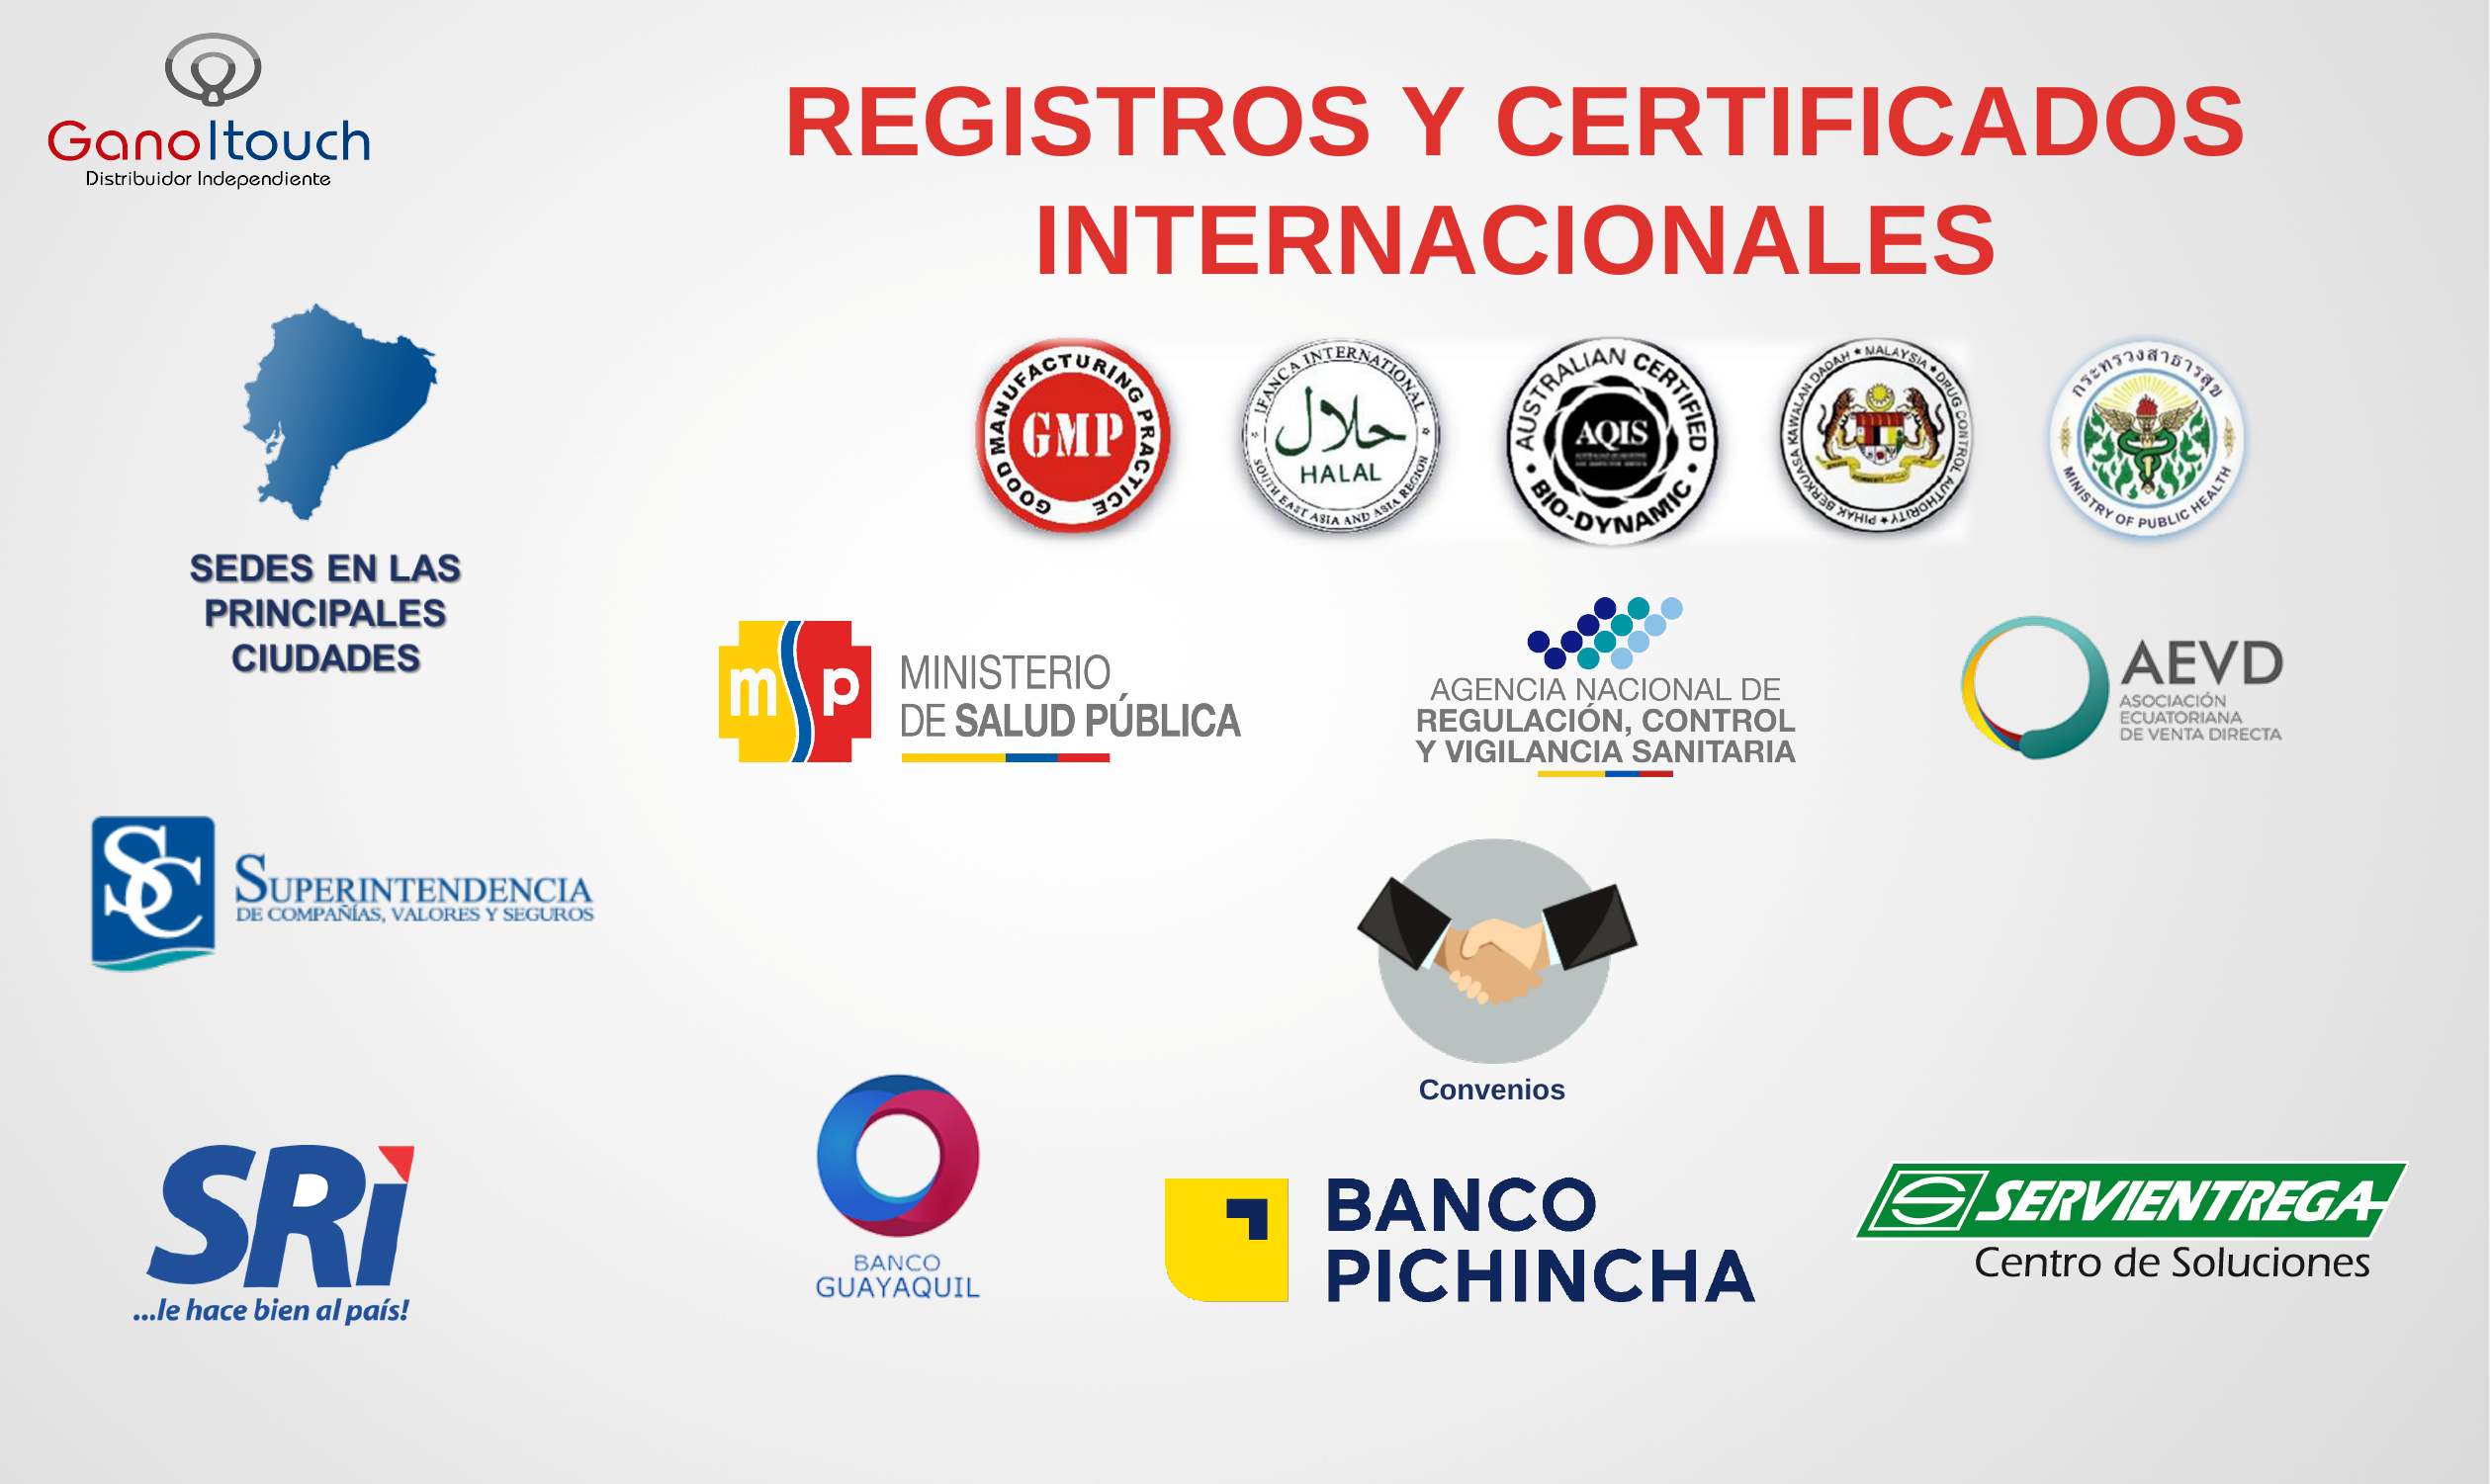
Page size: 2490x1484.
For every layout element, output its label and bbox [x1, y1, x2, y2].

picture [0, 0, 2490, 1484]
text_box [1321, 838, 1664, 1166]
